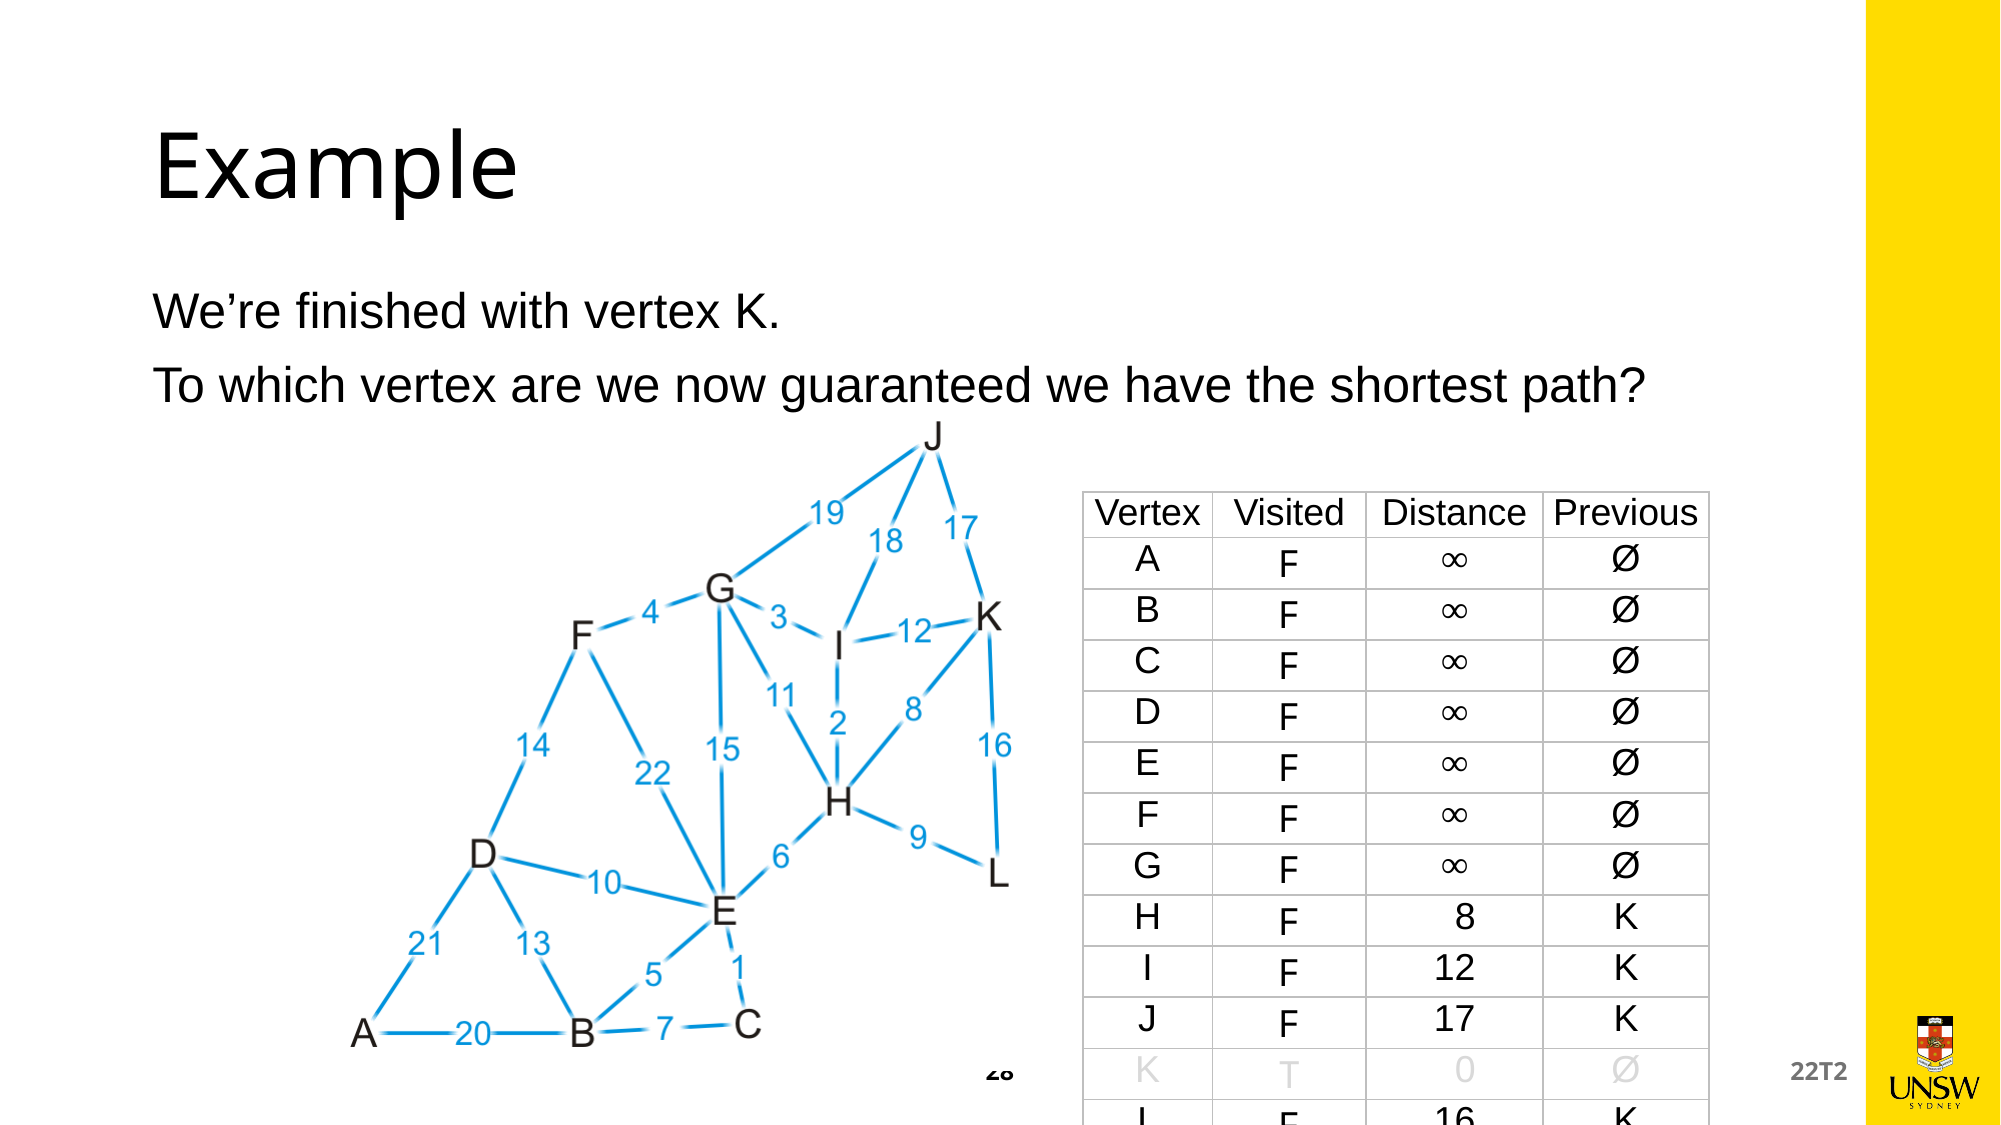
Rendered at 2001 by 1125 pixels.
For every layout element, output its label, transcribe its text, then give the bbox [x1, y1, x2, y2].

table_cell Ø [1544, 538, 1708, 588]
table_cell F [1213, 743, 1365, 792]
table_cell ∞ [1367, 794, 1542, 843]
table_header Previous [1544, 493, 1708, 537]
table_cell K [1544, 1103, 1708, 1125]
table_cell L [1084, 1103, 1212, 1125]
table_cell F [1213, 692, 1365, 741]
footer 22T2 [1225, 1042, 1863, 1103]
table_cell 8 [1367, 896, 1542, 945]
table_cell F [1084, 794, 1212, 843]
table_cell ∞ [1367, 590, 1542, 639]
table_cell H [1084, 896, 1212, 945]
table_cell Ø [1544, 794, 1708, 843]
table_cell D [1084, 692, 1212, 741]
table_cell K [1544, 947, 1708, 996]
table_cell F [1213, 794, 1365, 843]
table_cell A [1084, 538, 1212, 588]
table_cell G [1084, 845, 1212, 894]
slide_number 28 [774, 1042, 1225, 1103]
table_header Distance [1367, 493, 1542, 537]
table_cell F [1213, 896, 1365, 945]
table_cell 17 [1367, 998, 1542, 1042]
table_cell F [1213, 590, 1365, 639]
table_cell I [1084, 947, 1212, 996]
title Example [137, 59, 1863, 277]
table_cell ∞ [1367, 743, 1542, 792]
table_cell C [1084, 641, 1212, 690]
table_cell Ø [1544, 641, 1708, 690]
table_cell 16 [1367, 1103, 1542, 1125]
table_cell J [1084, 998, 1212, 1042]
table_cell F [1213, 1103, 1365, 1125]
table_cell Ø [1544, 692, 1708, 741]
table_cell F [1213, 845, 1365, 894]
table_cell ∞ [1367, 692, 1542, 741]
table_header Vertex [1084, 493, 1212, 537]
table_cell 12 [1367, 947, 1542, 996]
table_cell K [1544, 998, 1708, 1042]
list We’re finished with vertex K. To which vertex are we now guaranteed we have the shortest path? [137, 277, 1863, 992]
table_cell ∞ [1367, 845, 1542, 894]
table_cell B [1084, 590, 1212, 639]
table_cell ∞ [1367, 641, 1542, 690]
table_cell E [1084, 743, 1212, 792]
table_cell F [1213, 998, 1365, 1042]
table_cell F [1213, 641, 1365, 690]
table_cell ∞ [1367, 538, 1542, 588]
table_cell F [1213, 947, 1365, 996]
table_cell F [1213, 538, 1365, 588]
table_cell Ø [1544, 590, 1708, 639]
picture [1890, 1016, 1980, 1109]
table_header Visited [1213, 493, 1365, 537]
table_cell Ø [1544, 743, 1708, 792]
table_cell K [1544, 896, 1708, 945]
table_cell Ø [1544, 845, 1708, 894]
picture [326, 408, 1036, 1071]
